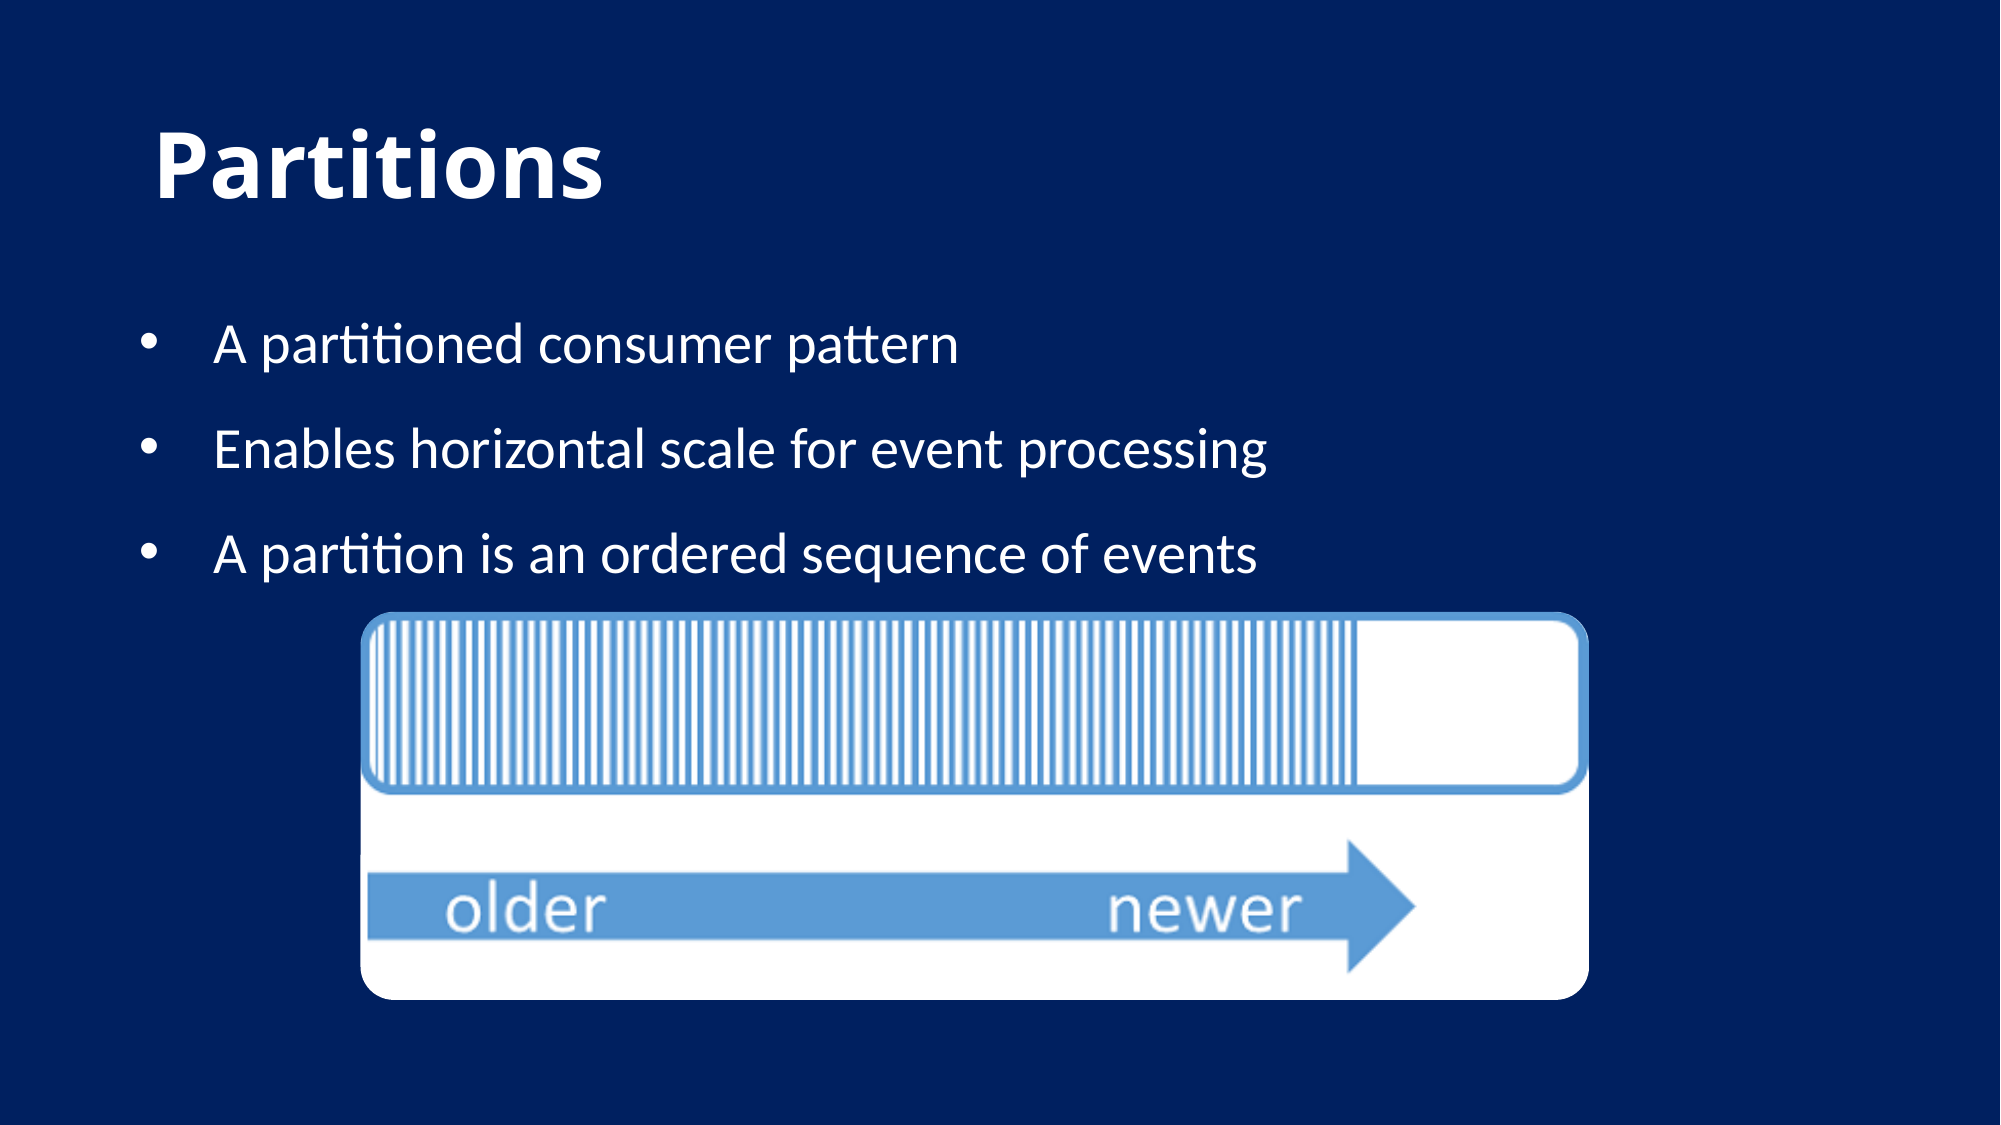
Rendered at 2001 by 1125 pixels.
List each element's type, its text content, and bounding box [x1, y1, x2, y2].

text_box A partitioned consumer pattern Enables horizontal scale for event processing A partition is an ordered sequence of events [124, 262, 1828, 593]
title Partitions [137, 59, 1863, 278]
picture [360, 611, 1590, 1000]
